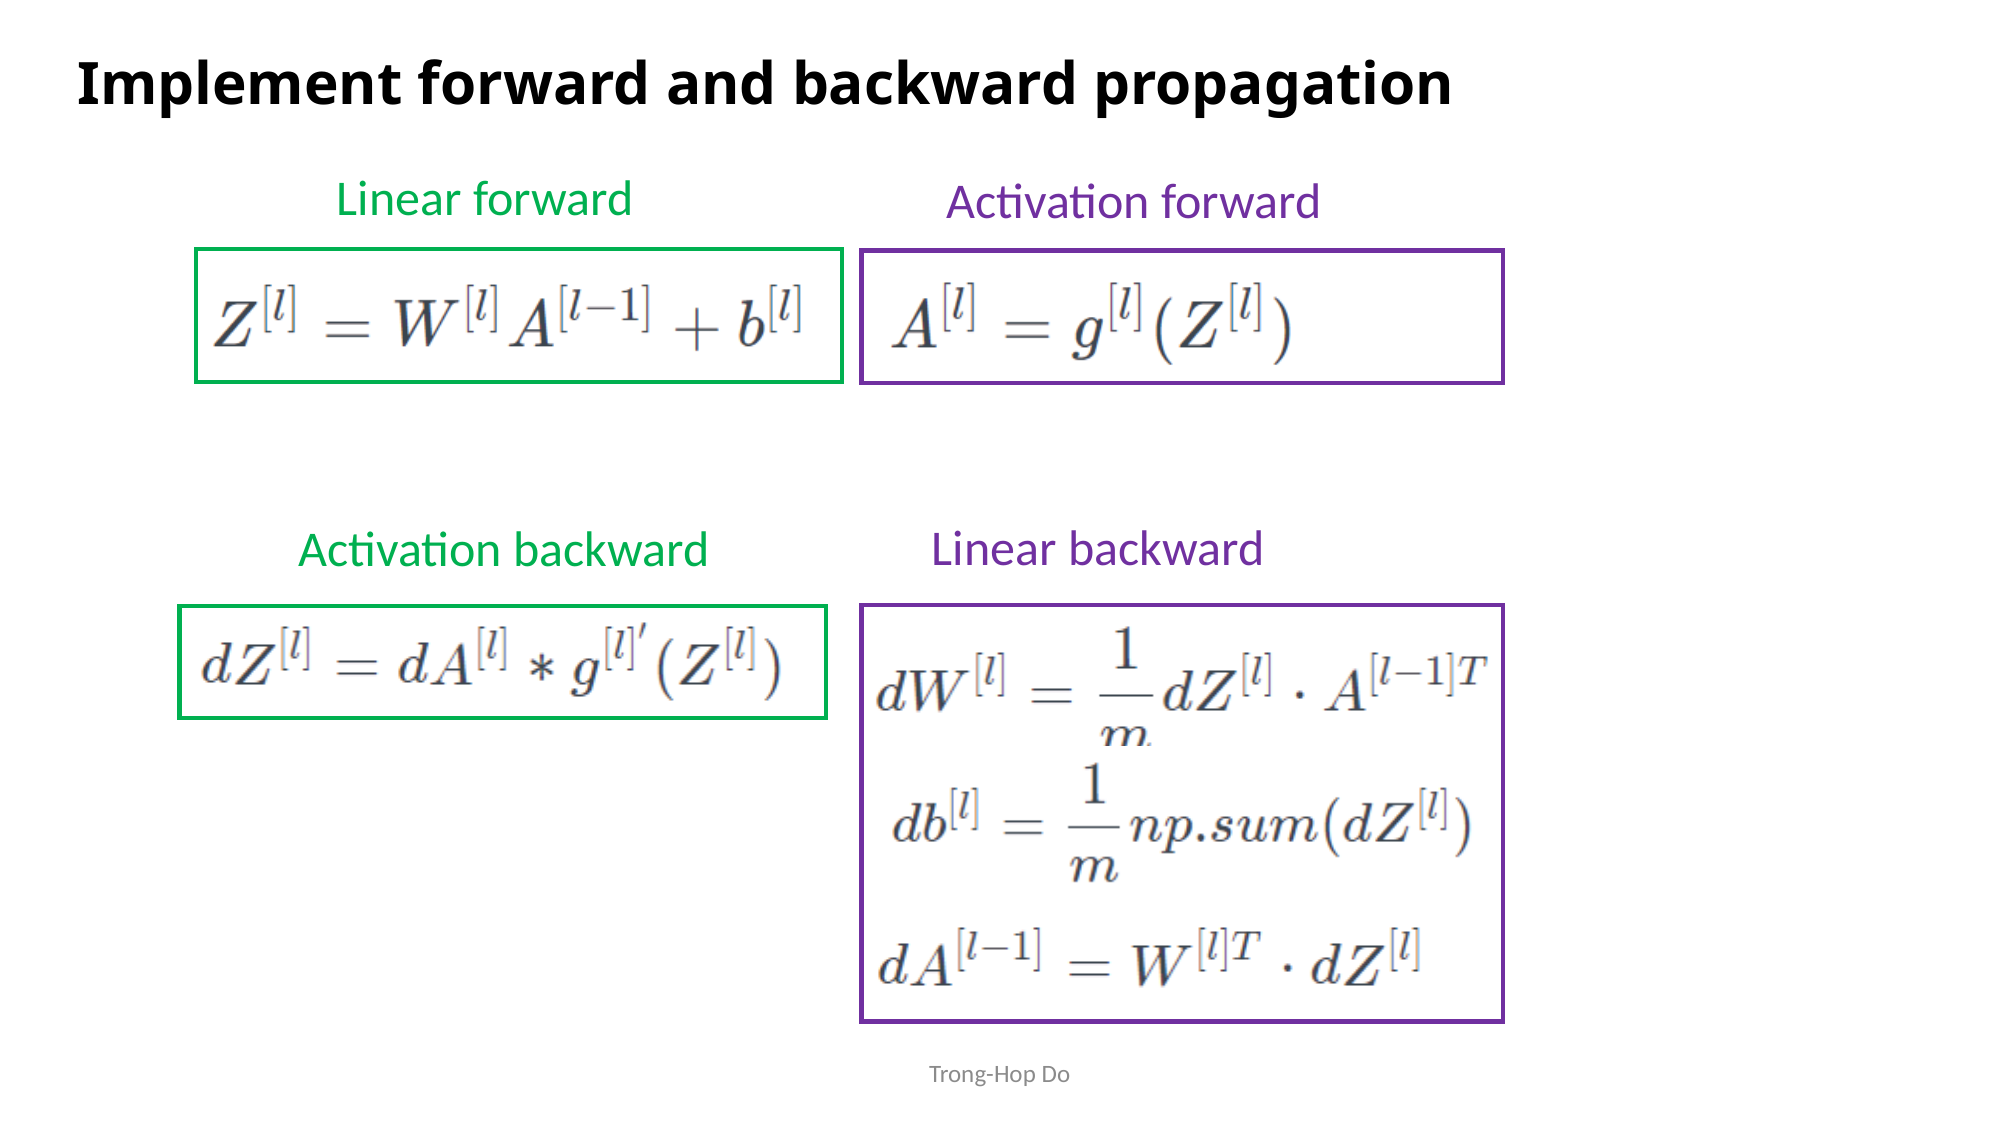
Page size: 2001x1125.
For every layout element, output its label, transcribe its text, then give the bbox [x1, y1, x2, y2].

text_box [195, 249, 842, 382]
picture [190, 603, 803, 727]
text_box Linear forward [322, 157, 649, 233]
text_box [870, 746, 1481, 890]
text_box [803, 605, 827, 719]
title Implement forward and backward propagation [62, 28, 1788, 143]
text_box Activation forward [931, 160, 1337, 236]
picture [874, 896, 1440, 1022]
text_box [178, 605, 190, 719]
footer Trong-Hop Do [662, 1042, 1338, 1103]
text_box [860, 604, 1504, 1023]
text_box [861, 250, 1503, 384]
text_box Activation backward [283, 509, 725, 584]
picture [861, 621, 1502, 765]
text_box Linear backward [917, 508, 1280, 584]
